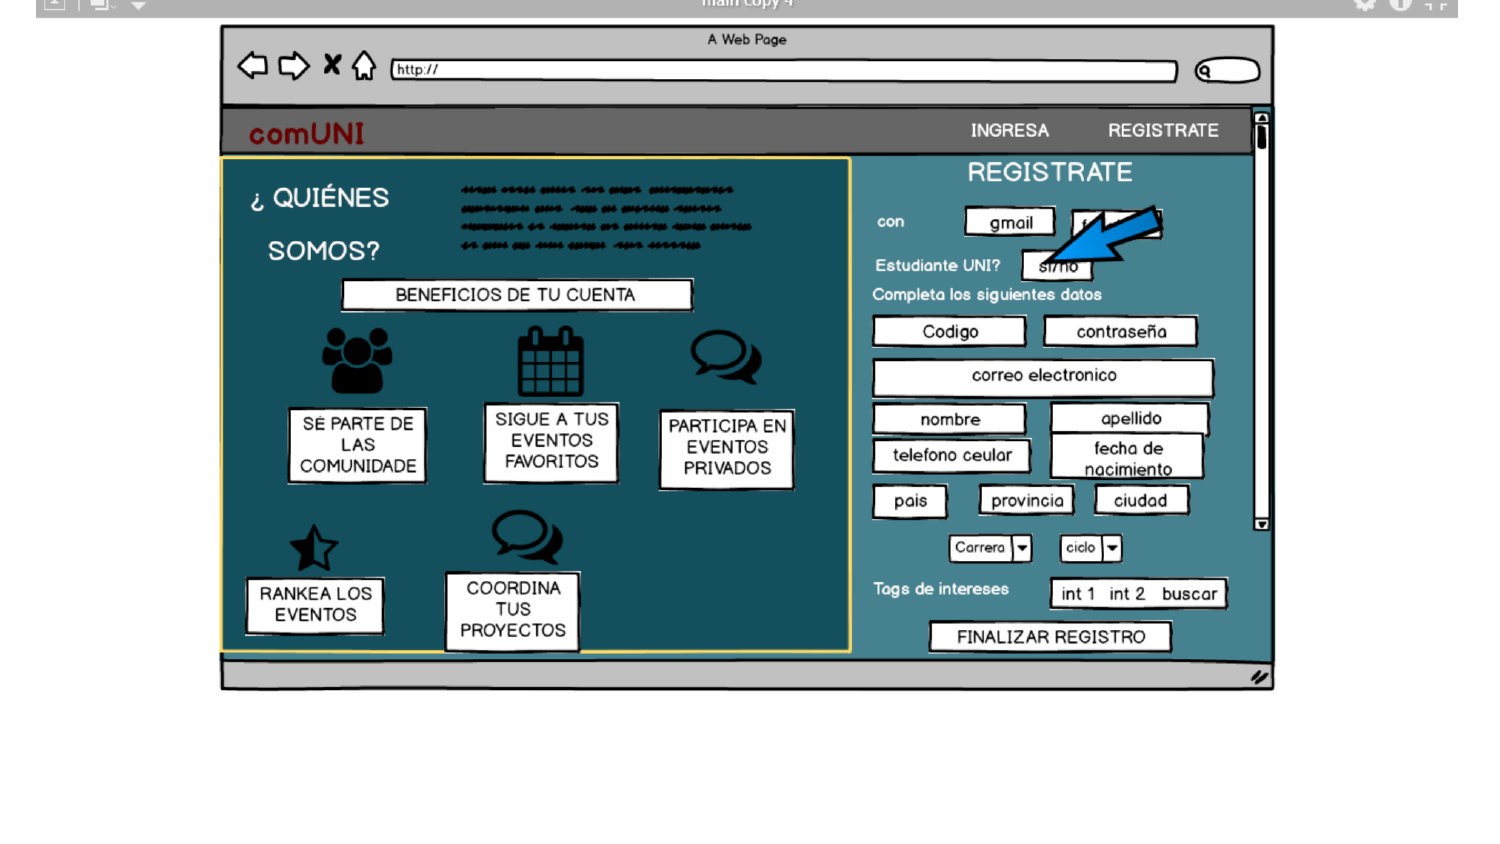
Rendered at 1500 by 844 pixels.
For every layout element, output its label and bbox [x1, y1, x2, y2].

picture [35, 0, 1458, 782]
